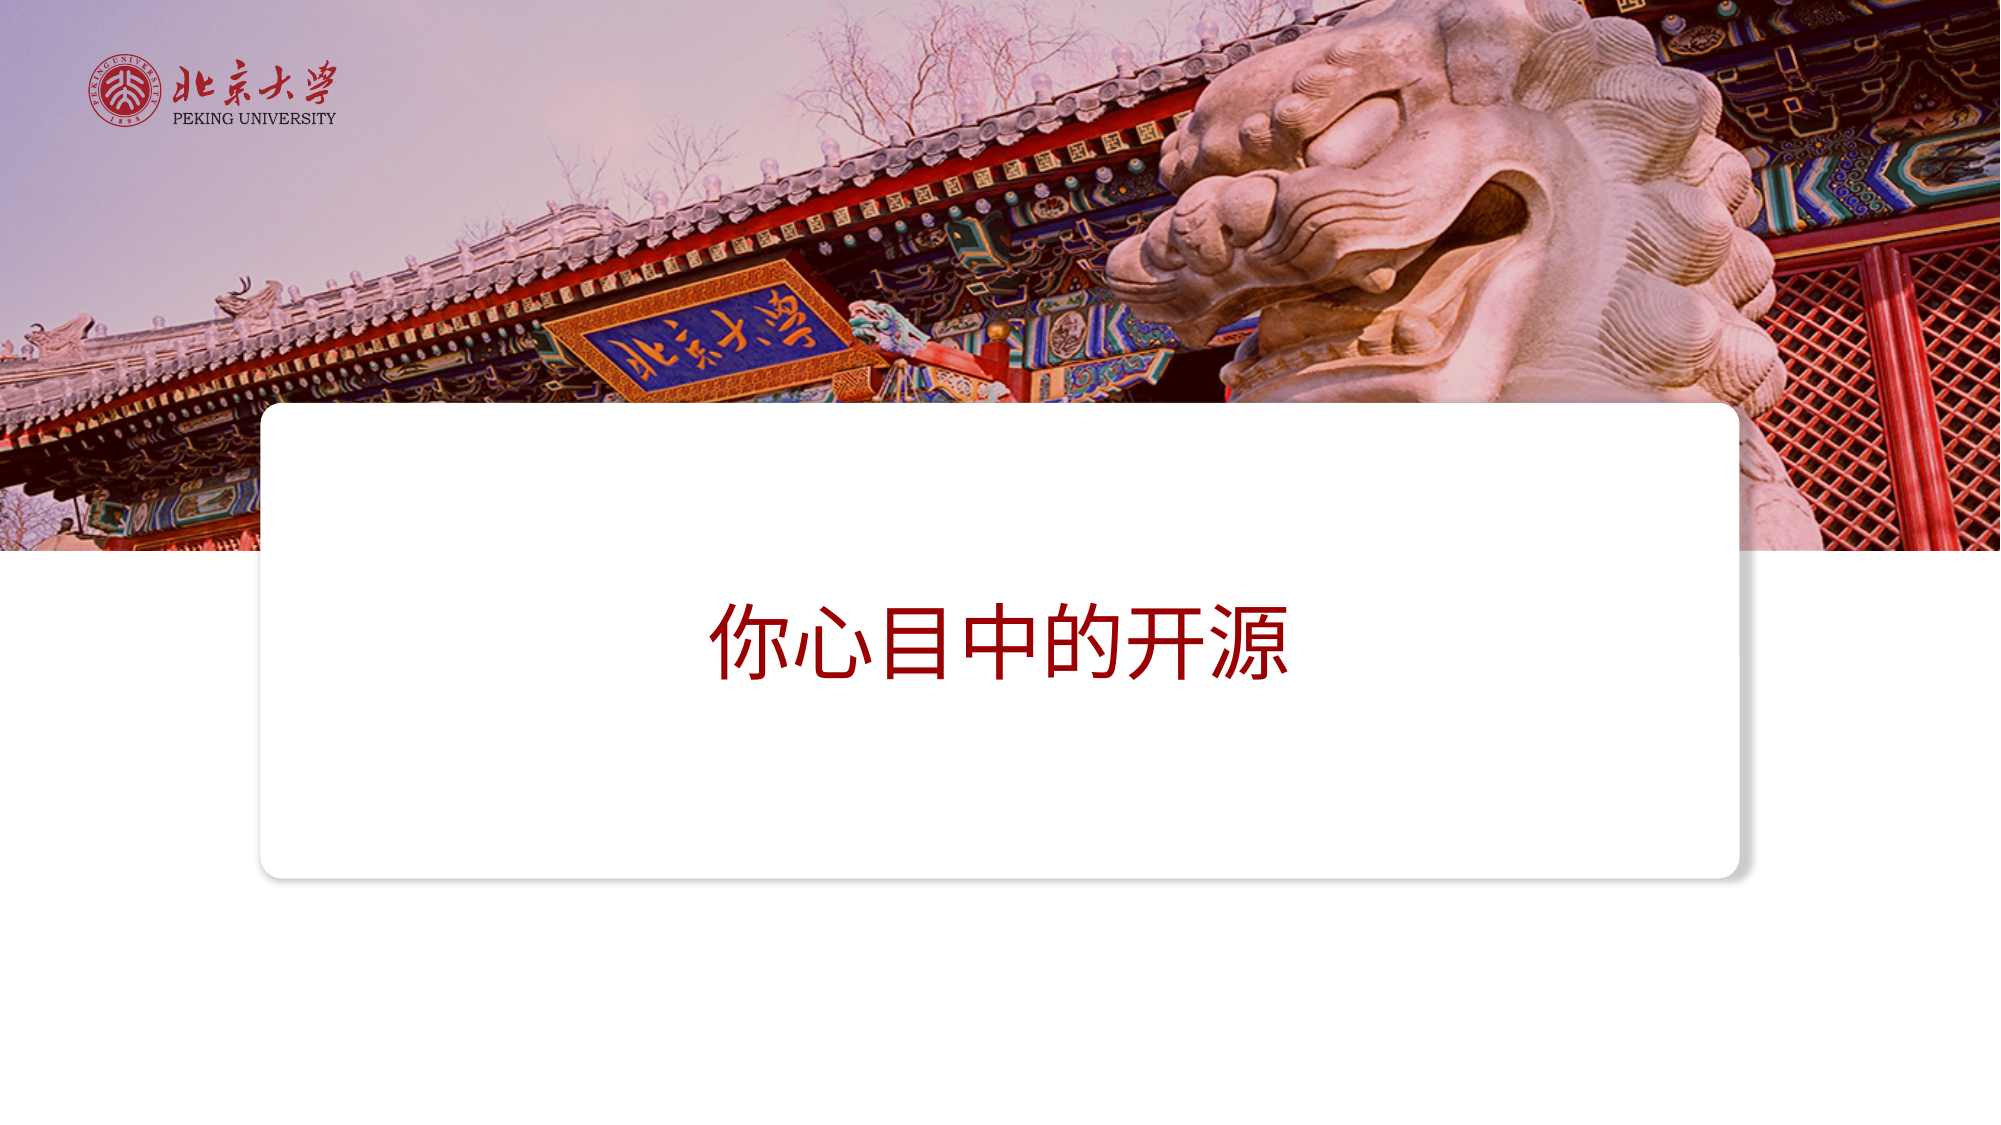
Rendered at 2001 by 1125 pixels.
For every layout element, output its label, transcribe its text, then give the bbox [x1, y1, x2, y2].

text_box 你心目中的开源 [259, 551, 1741, 880]
picture [0, 0, 2000, 551]
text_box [88, 54, 337, 128]
